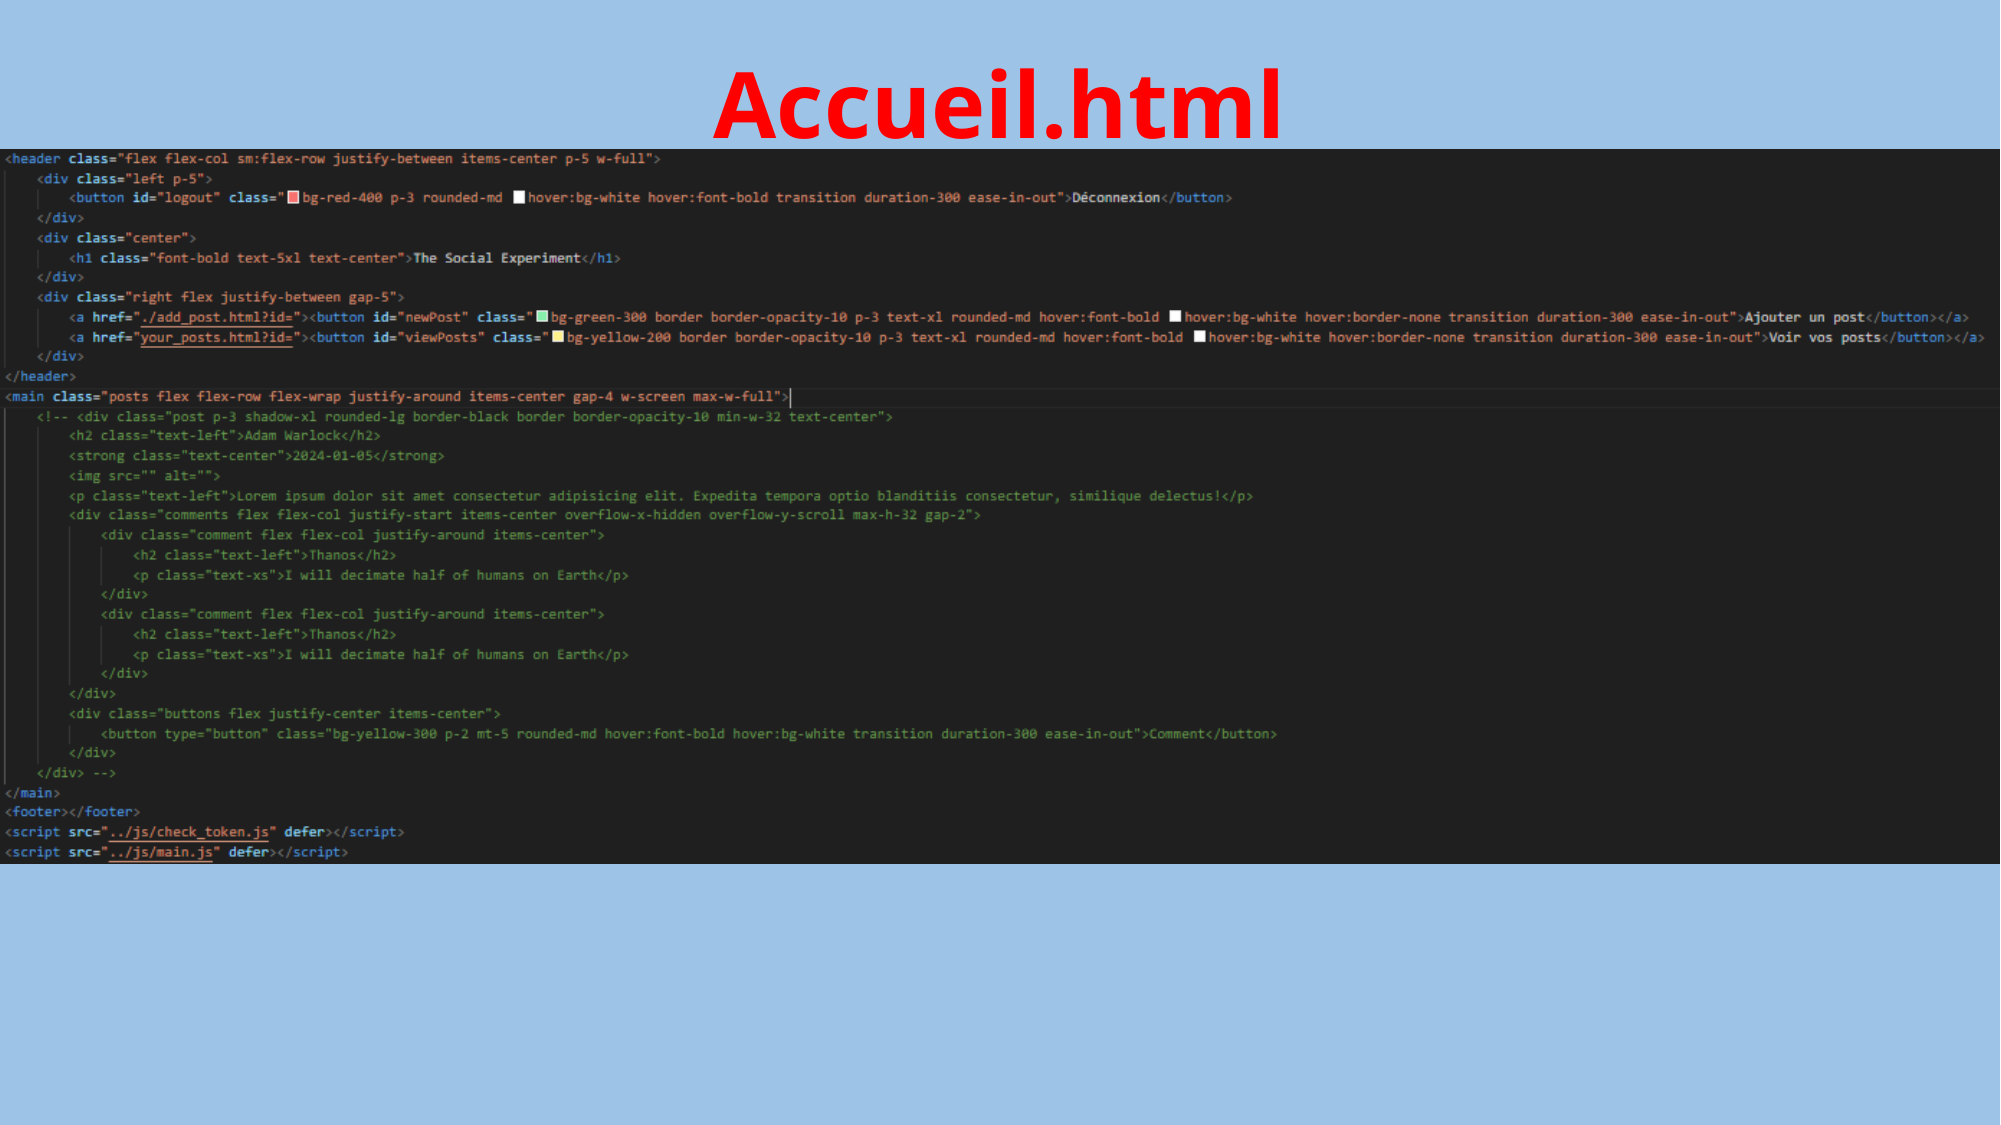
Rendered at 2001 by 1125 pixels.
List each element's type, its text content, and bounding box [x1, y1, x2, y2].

picture [0, 149, 2000, 864]
title Accueil.html [137, 0, 1863, 149]
